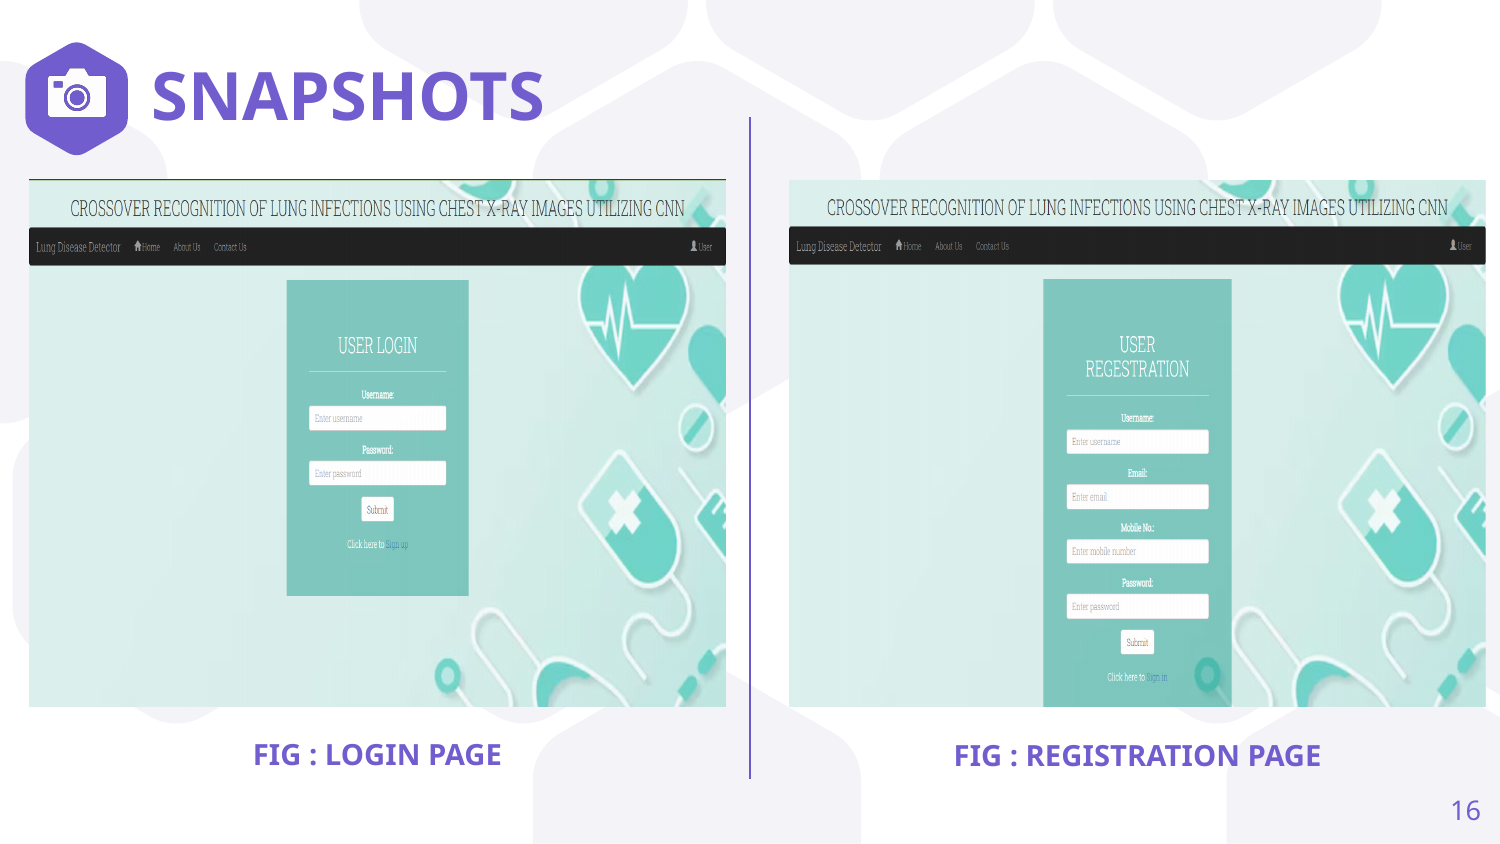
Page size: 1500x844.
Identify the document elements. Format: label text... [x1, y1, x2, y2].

text_box FIG : REGISTRATION PAGE [905, 730, 1370, 781]
text_box FIG : LOGIN PAGE [145, 728, 610, 779]
picture [29, 179, 726, 707]
slide_number 16 [1391, 779, 1482, 844]
picture [789, 179, 1487, 707]
picture [41, 57, 113, 129]
title SNAPSHOTS [151, 66, 1138, 132]
